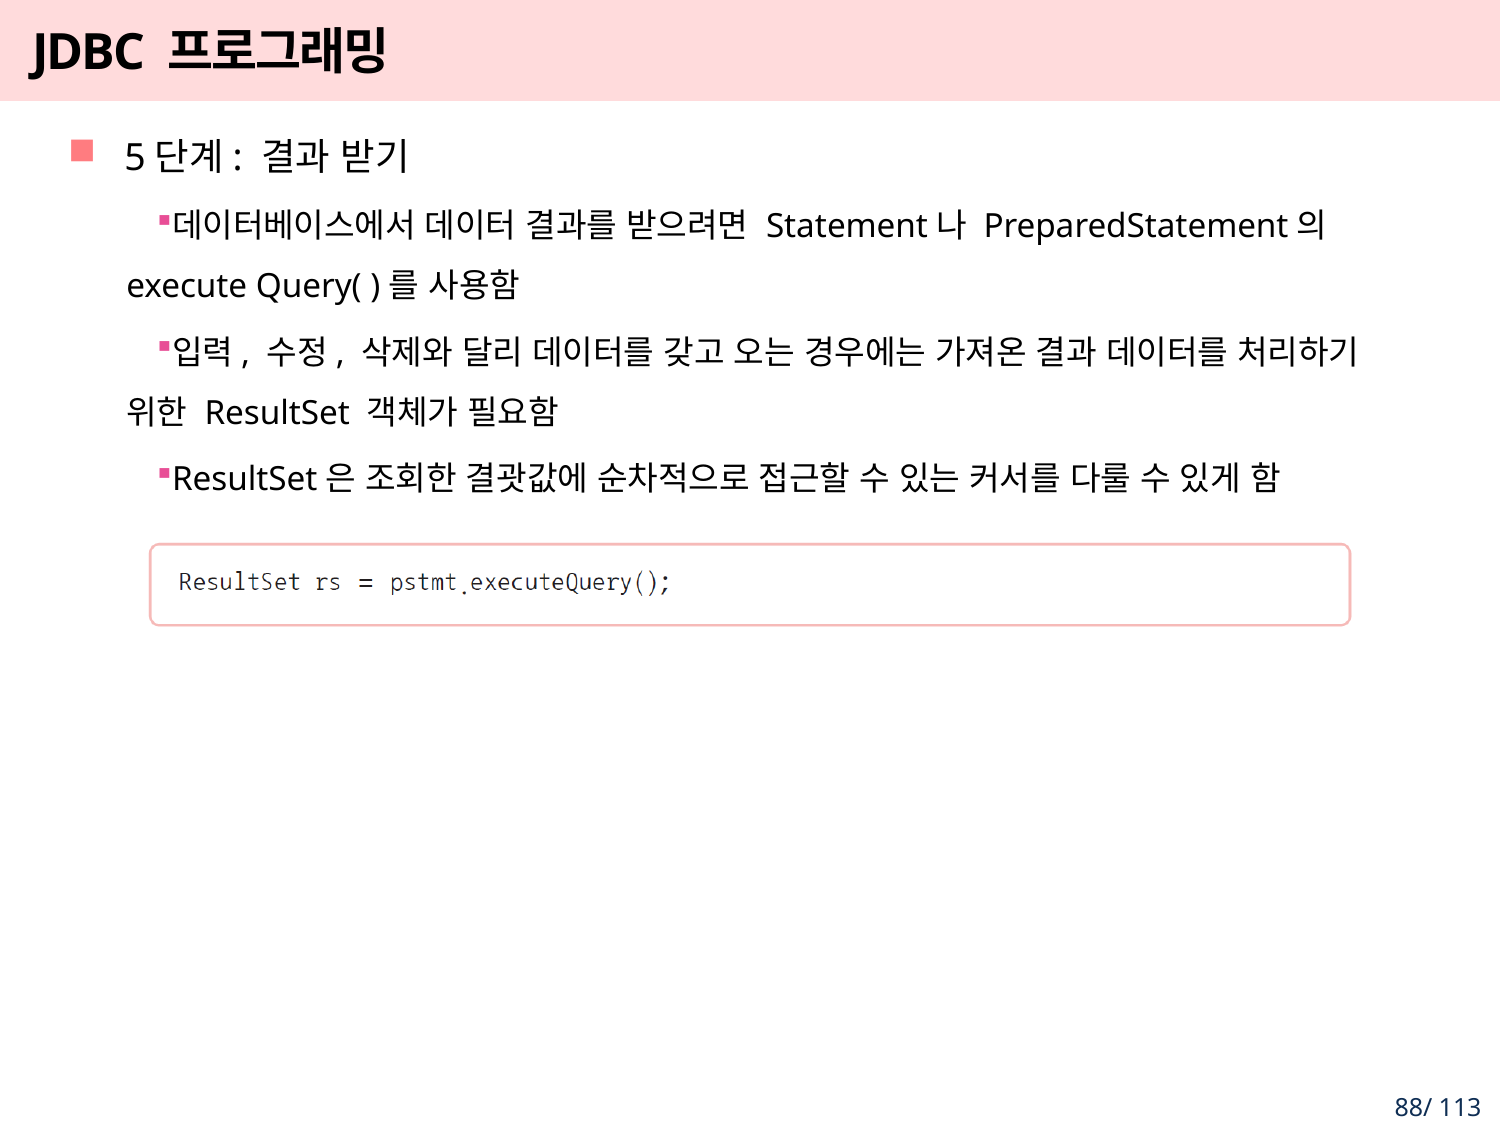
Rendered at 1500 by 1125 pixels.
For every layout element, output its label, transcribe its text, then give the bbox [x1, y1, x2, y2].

list 5단계: 결과 받기 데이터베이스에서 데이터 결과를 받으려면 Statement나 PreparedStatement의 execute Query( )를 사용함 입력, 수정, 삭제와 달리 데이터를 갖고 오는 경우에는 가져온 결과 데이터를 처리하기 위한 ResultSet 객체가 필요함 ResultSet은 조회한 결괏값에 순차적으로 접근할 수 있는 커서를 다룰 수 있게 함 [53, 125, 1425, 1005]
title JDBC 프로그래밍 [17, 10, 1295, 89]
picture [144, 538, 1356, 632]
